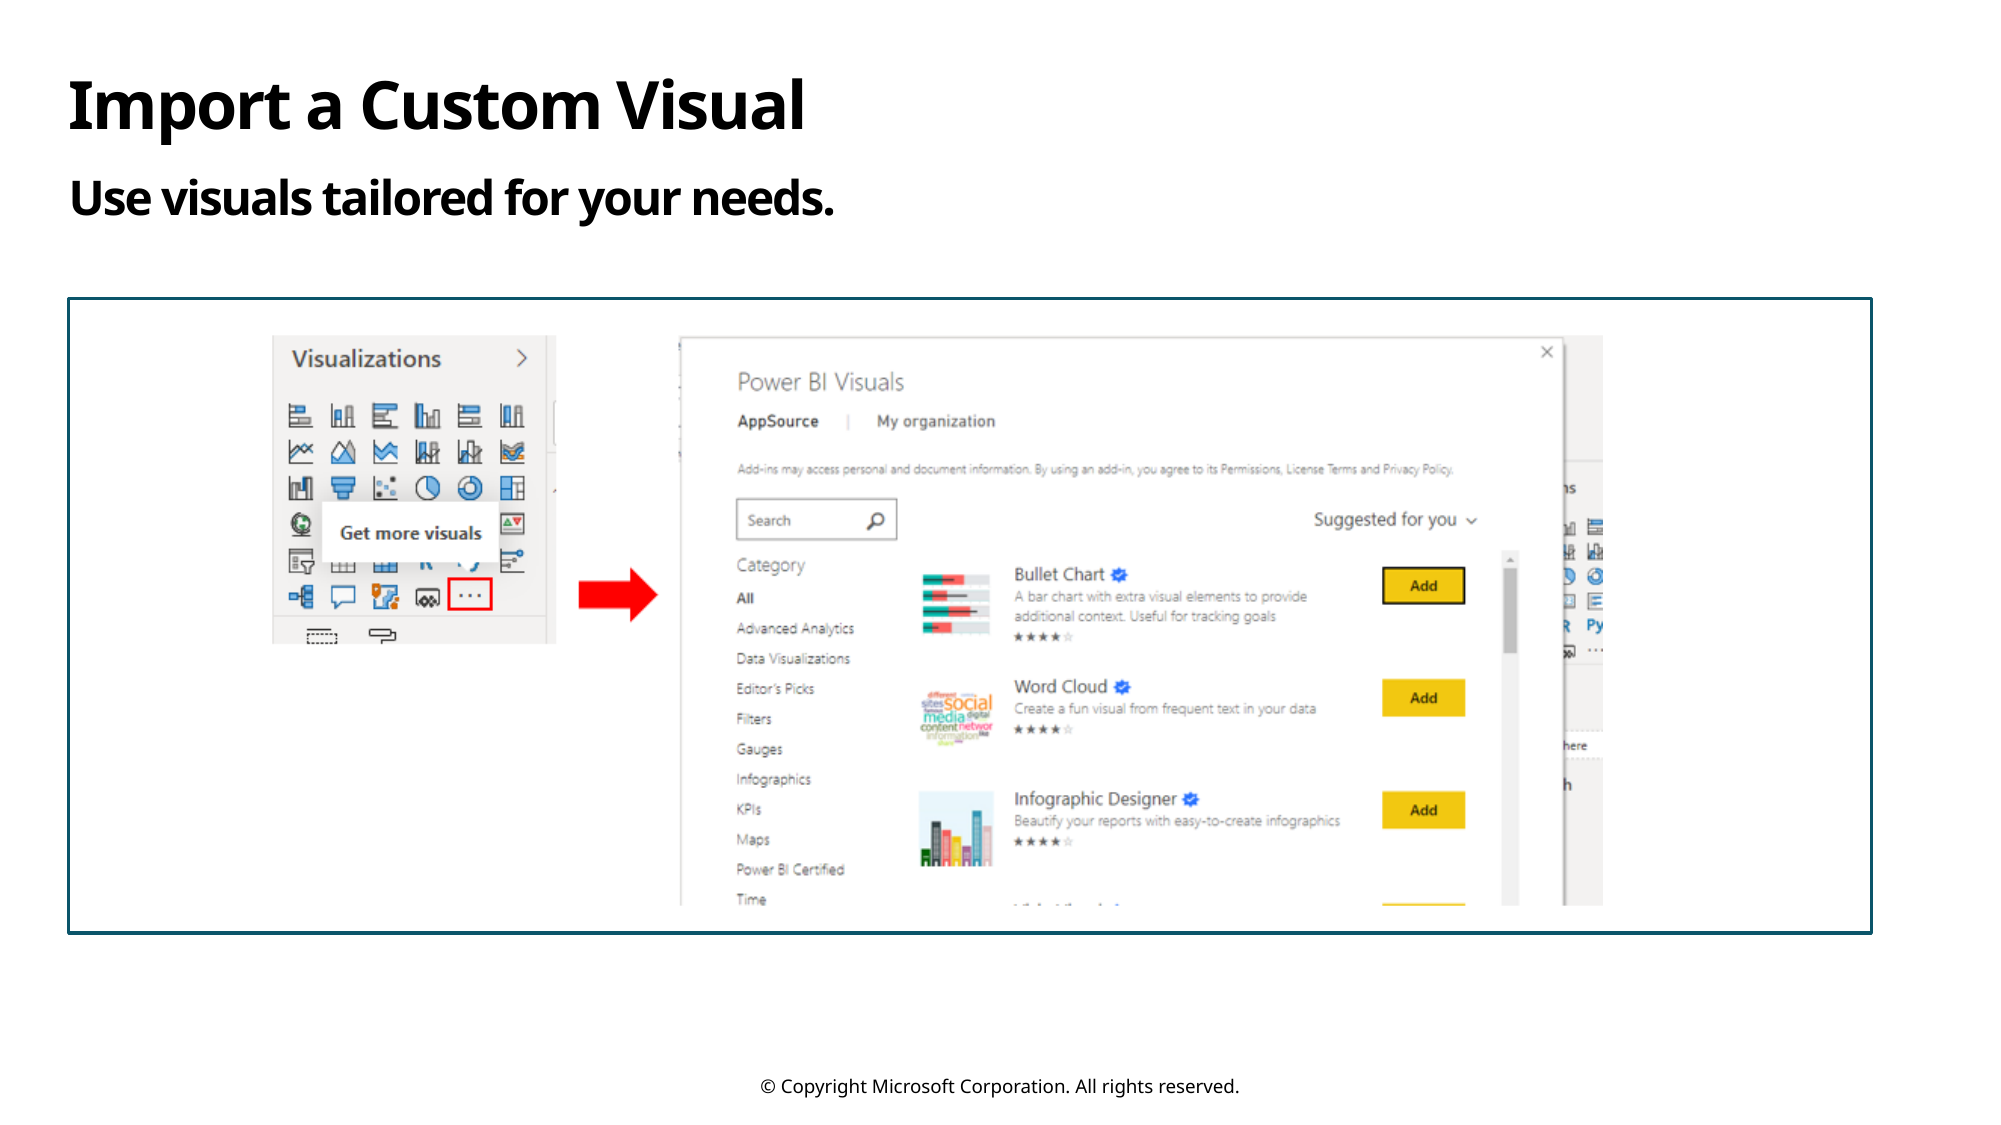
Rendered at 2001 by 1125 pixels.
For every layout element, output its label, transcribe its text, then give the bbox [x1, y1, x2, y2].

text_box [68, 298, 1872, 933]
title Import a Custom Visual [68, 71, 1930, 185]
list Use visuals tailored for your needs. [68, 166, 1872, 258]
picture [271, 331, 1603, 909]
